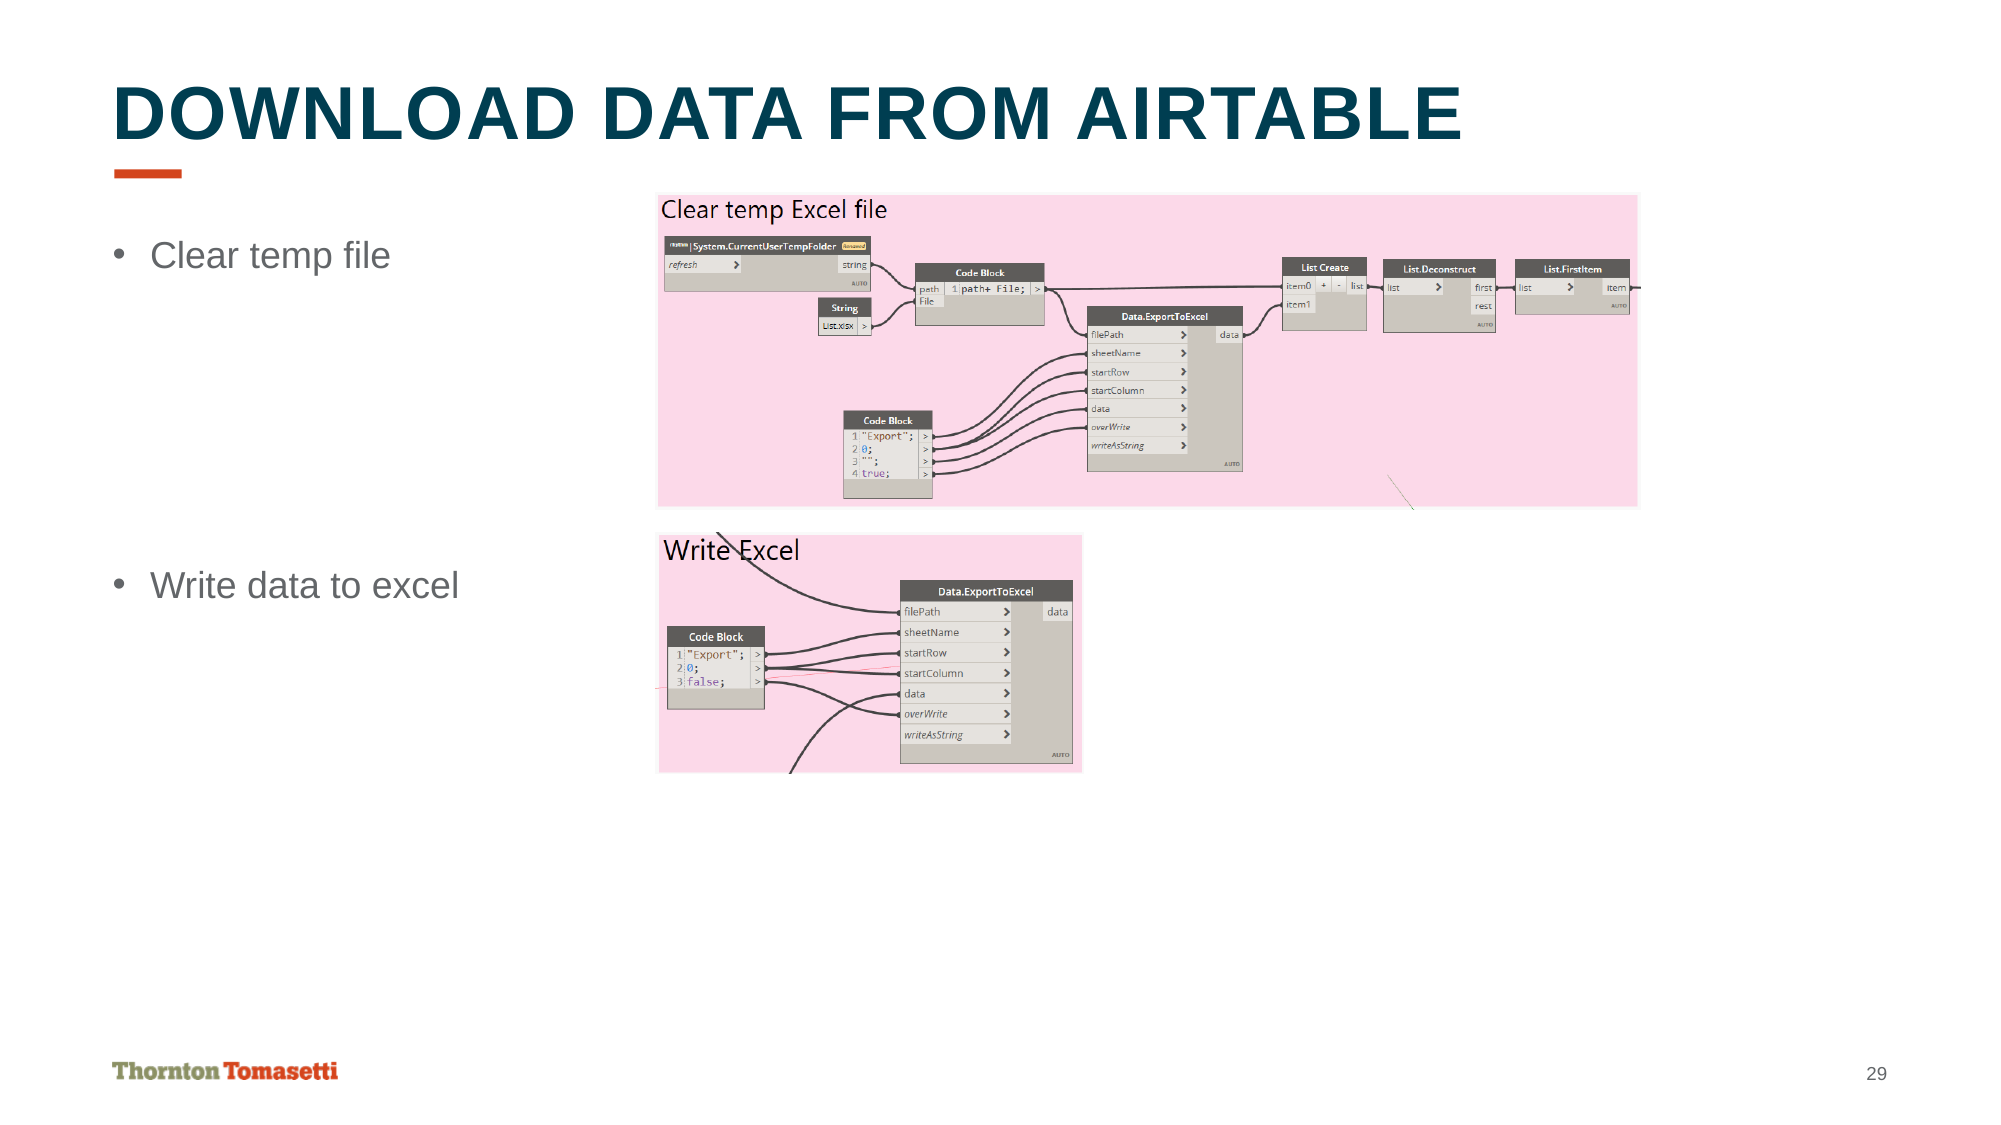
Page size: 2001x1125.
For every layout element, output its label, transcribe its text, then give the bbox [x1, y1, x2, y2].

picture [655, 192, 1641, 510]
picture [655, 532, 1084, 774]
title Download Data from Airtable [112, 75, 1888, 170]
list Clear temp file Write data to excel [112, 231, 1888, 950]
text_box [113, 168, 183, 179]
slide_number 29 [1831, 1042, 1888, 1103]
picture [112, 1061, 338, 1080]
